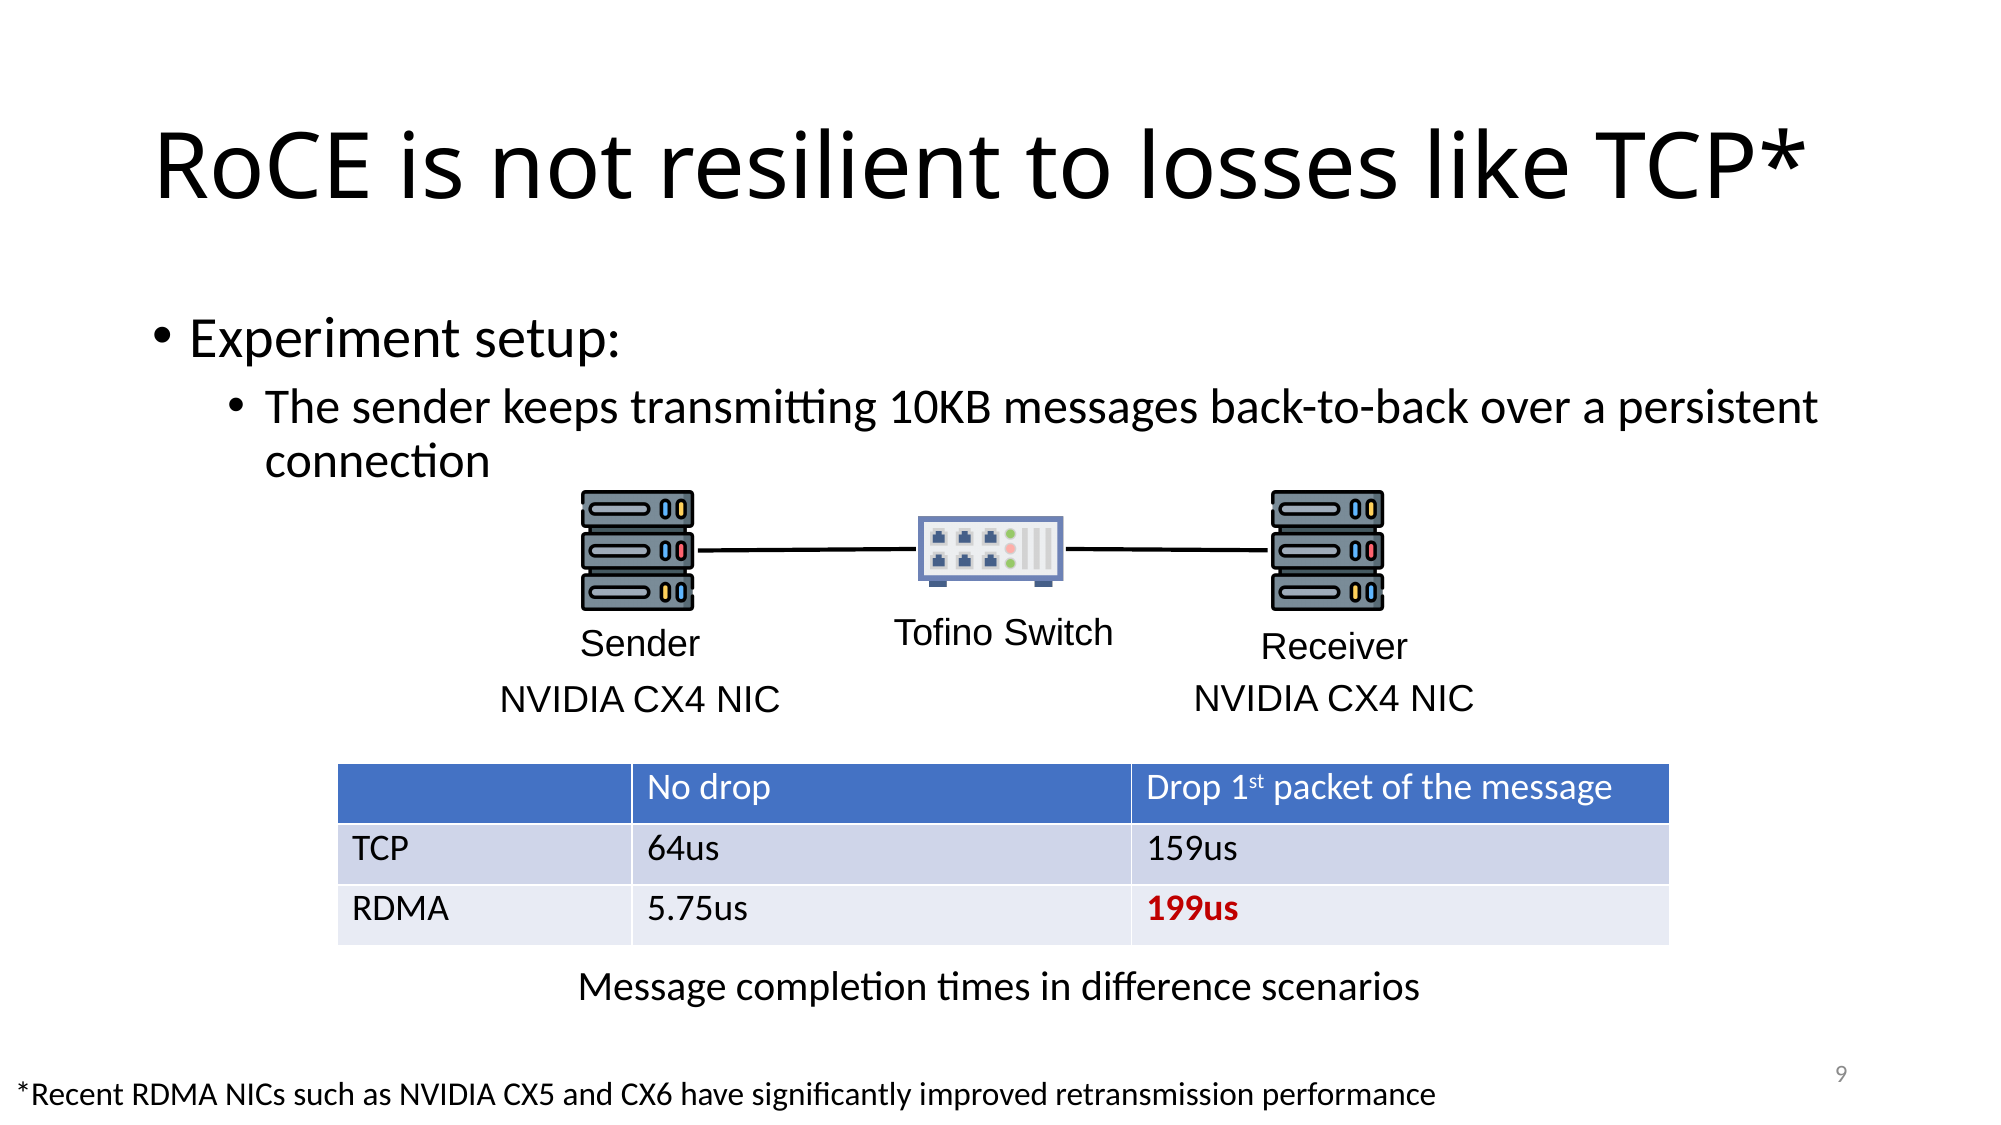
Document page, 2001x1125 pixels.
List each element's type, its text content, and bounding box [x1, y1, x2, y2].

table_cell 199us [1132, 886, 1669, 945]
text_box Sender [565, 611, 716, 667]
text_box Receiver [1245, 614, 1424, 666]
picture [915, 473, 1066, 624]
table_cell 64us [633, 825, 1131, 884]
slide_number 9 [1412, 1042, 1863, 1103]
list Experiment setup: The sender keeps transmitting 10KB messages back-to-back over a persistent connection [137, 299, 1863, 1014]
table_header [338, 764, 631, 823]
table_cell 159us [1132, 825, 1669, 884]
text_box *Recent RDMA NICs such as NVIDIA CX5 and CX6 have significantly improved retransmission performance [0, 1064, 1492, 1120]
text_box NVIDIA CX4 NIC [1178, 666, 1490, 727]
picture [1267, 490, 1388, 611]
text_box Tofino Switch [856, 600, 1151, 661]
picture [577, 490, 698, 611]
table_header No drop [633, 764, 1131, 823]
text_box Message completion times in difference scenarios [337, 951, 1671, 1017]
table_cell TCP [338, 825, 631, 884]
title RoCE is not resilient to losses like TCP* [137, 59, 1863, 278]
table_cell RDMA [338, 886, 631, 945]
text_box NVIDIA CX4 NIC [484, 667, 796, 728]
table_header Drop 1st packet of the message [1132, 764, 1669, 823]
table_cell 5.75us [633, 886, 1131, 945]
